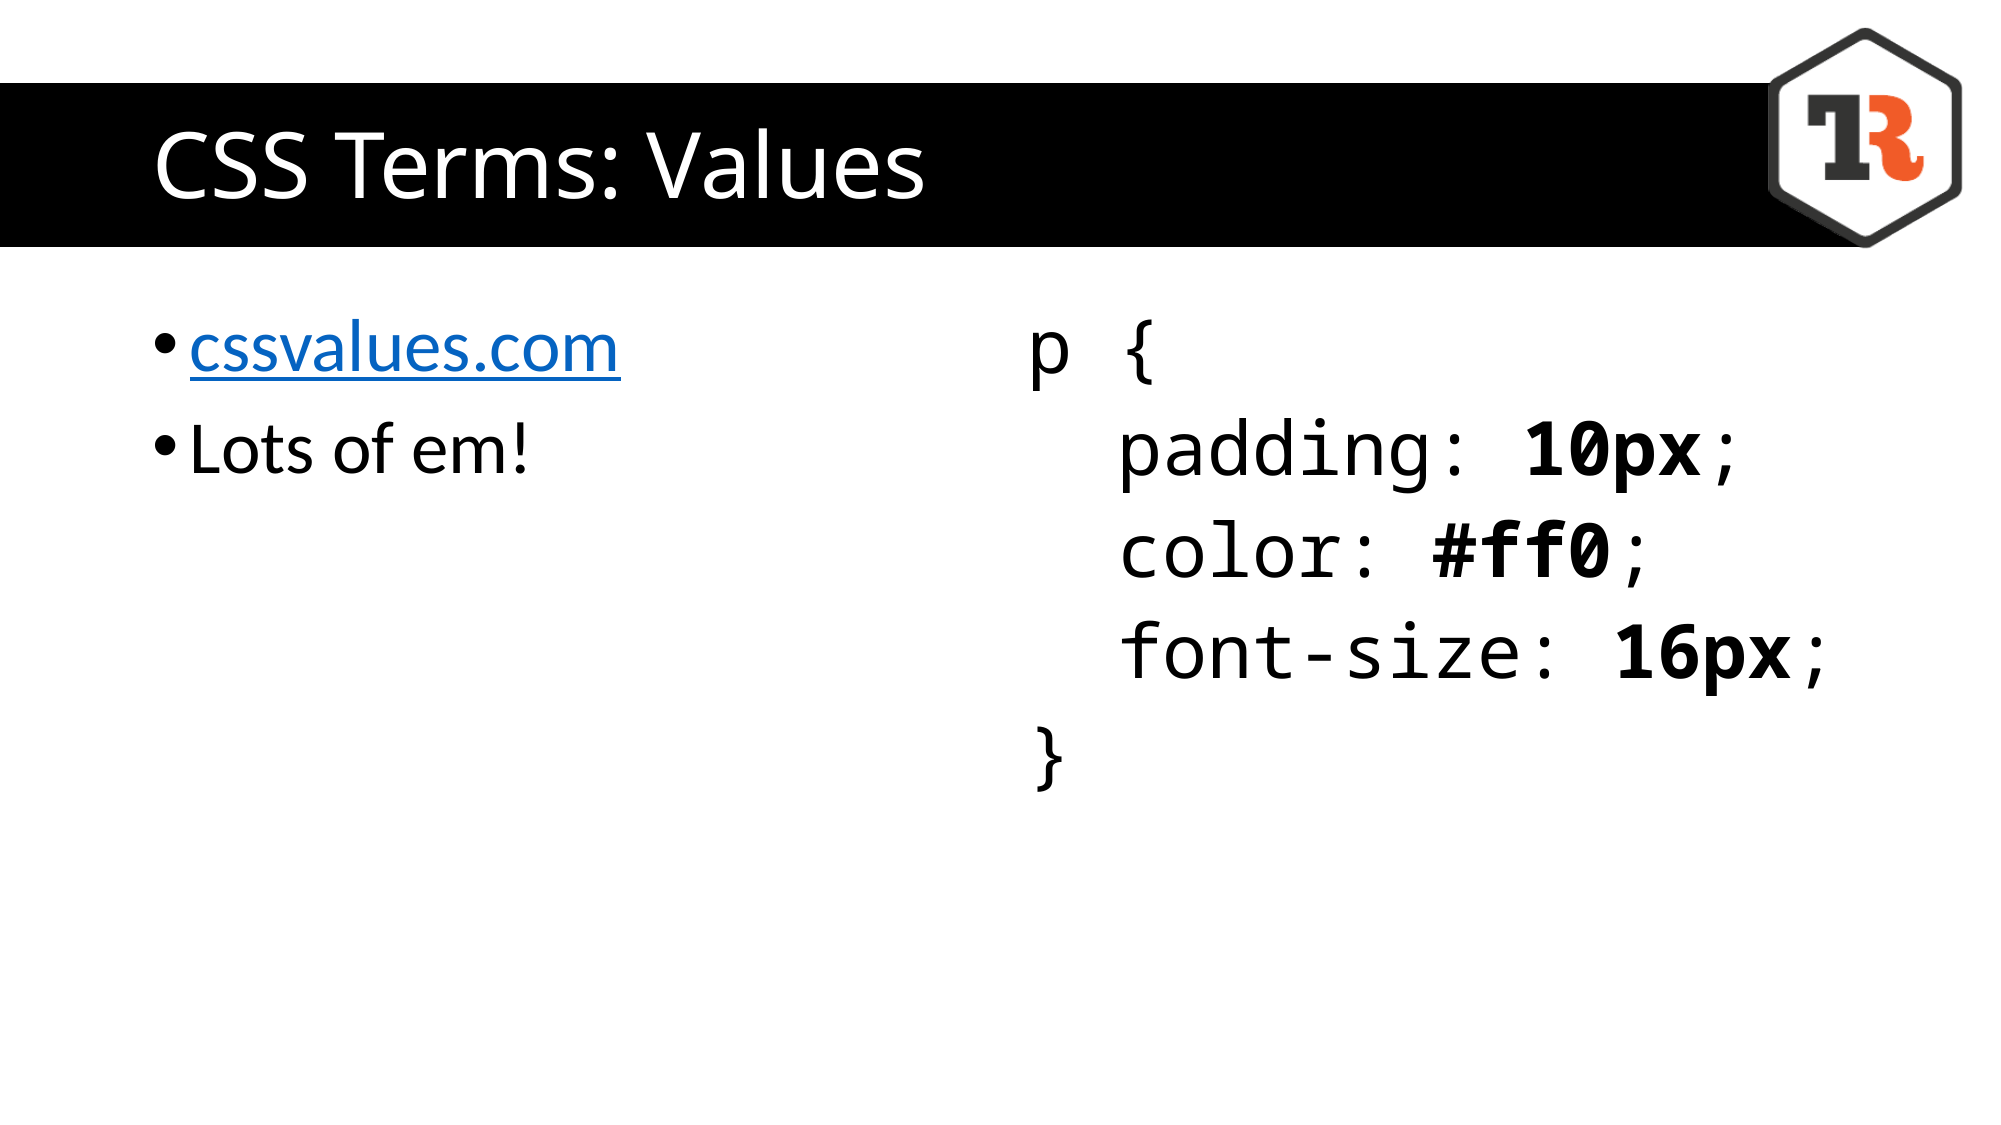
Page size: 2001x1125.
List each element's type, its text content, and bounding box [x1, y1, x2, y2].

text_box [1012, 301, 1863, 1016]
list cssvalues.com Lots of em! [137, 299, 1863, 1014]
picture [1747, 20, 1981, 254]
title CSS Terms: Values [137, 59, 1863, 278]
